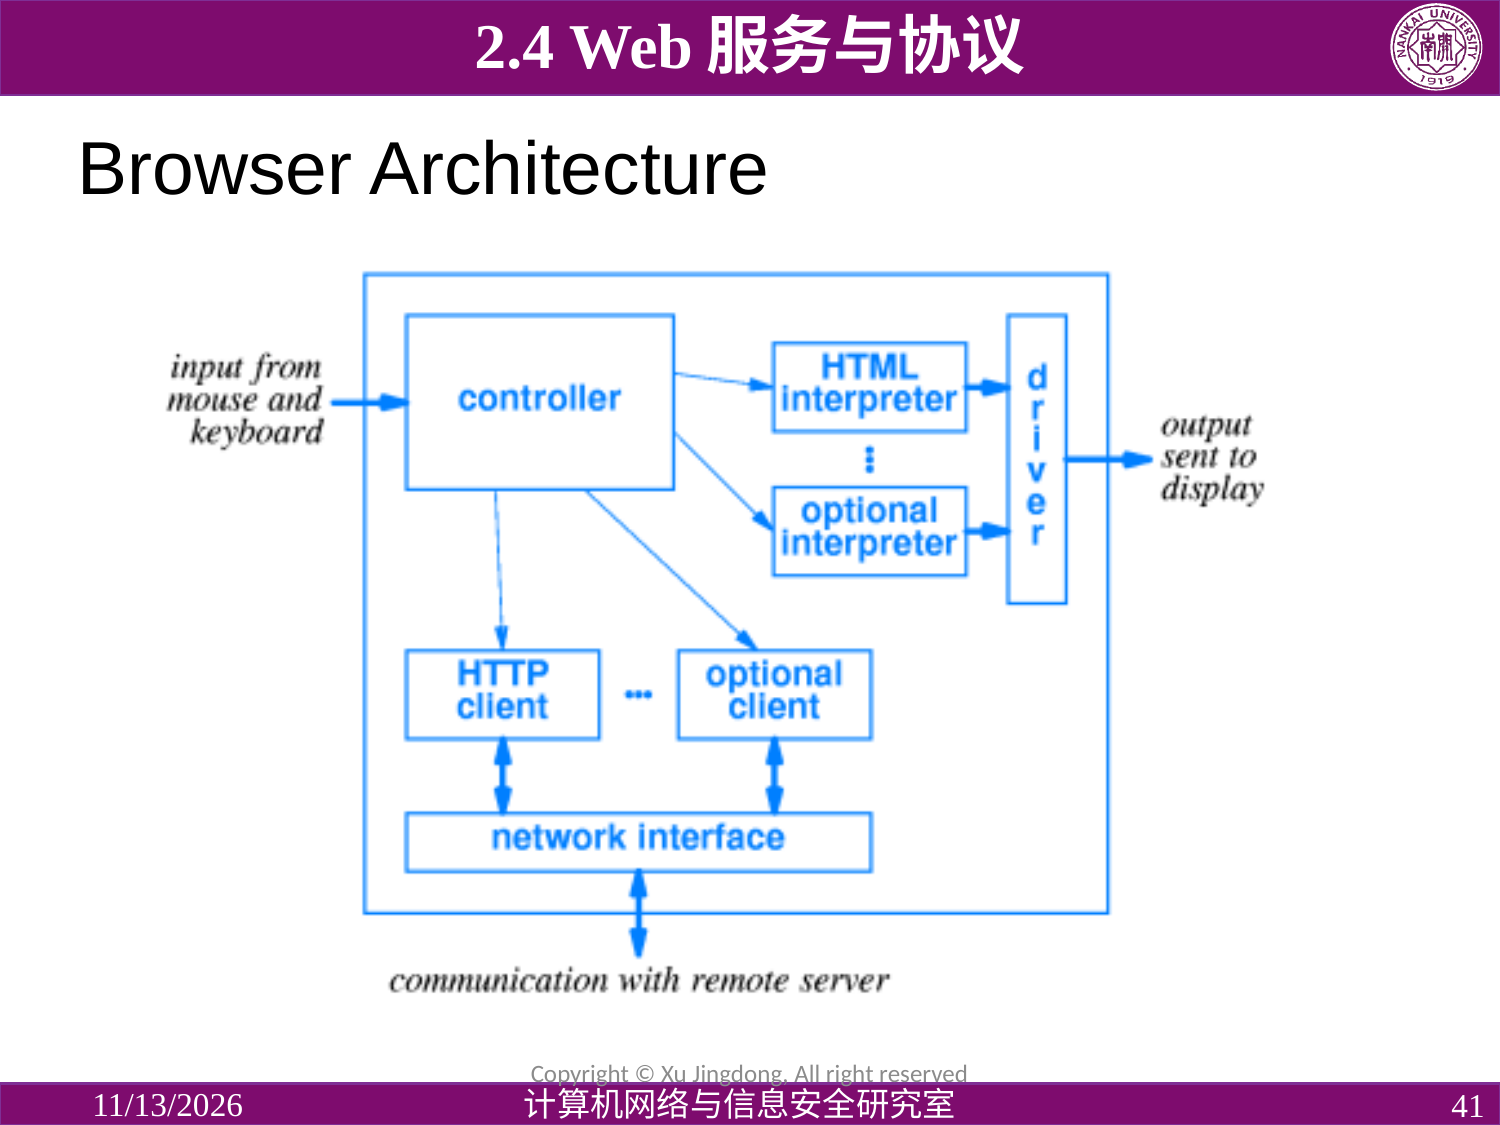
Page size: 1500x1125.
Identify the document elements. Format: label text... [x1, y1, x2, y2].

footer Copyright © Xu Jingdong, All right reserved [496, 1042, 1004, 1103]
text_box 2.4 Web服务与协议 [108, 5, 1391, 90]
picture [1391, 4, 1482, 90]
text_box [162, 262, 1275, 1006]
title Browser Architecture [62, 99, 1450, 241]
